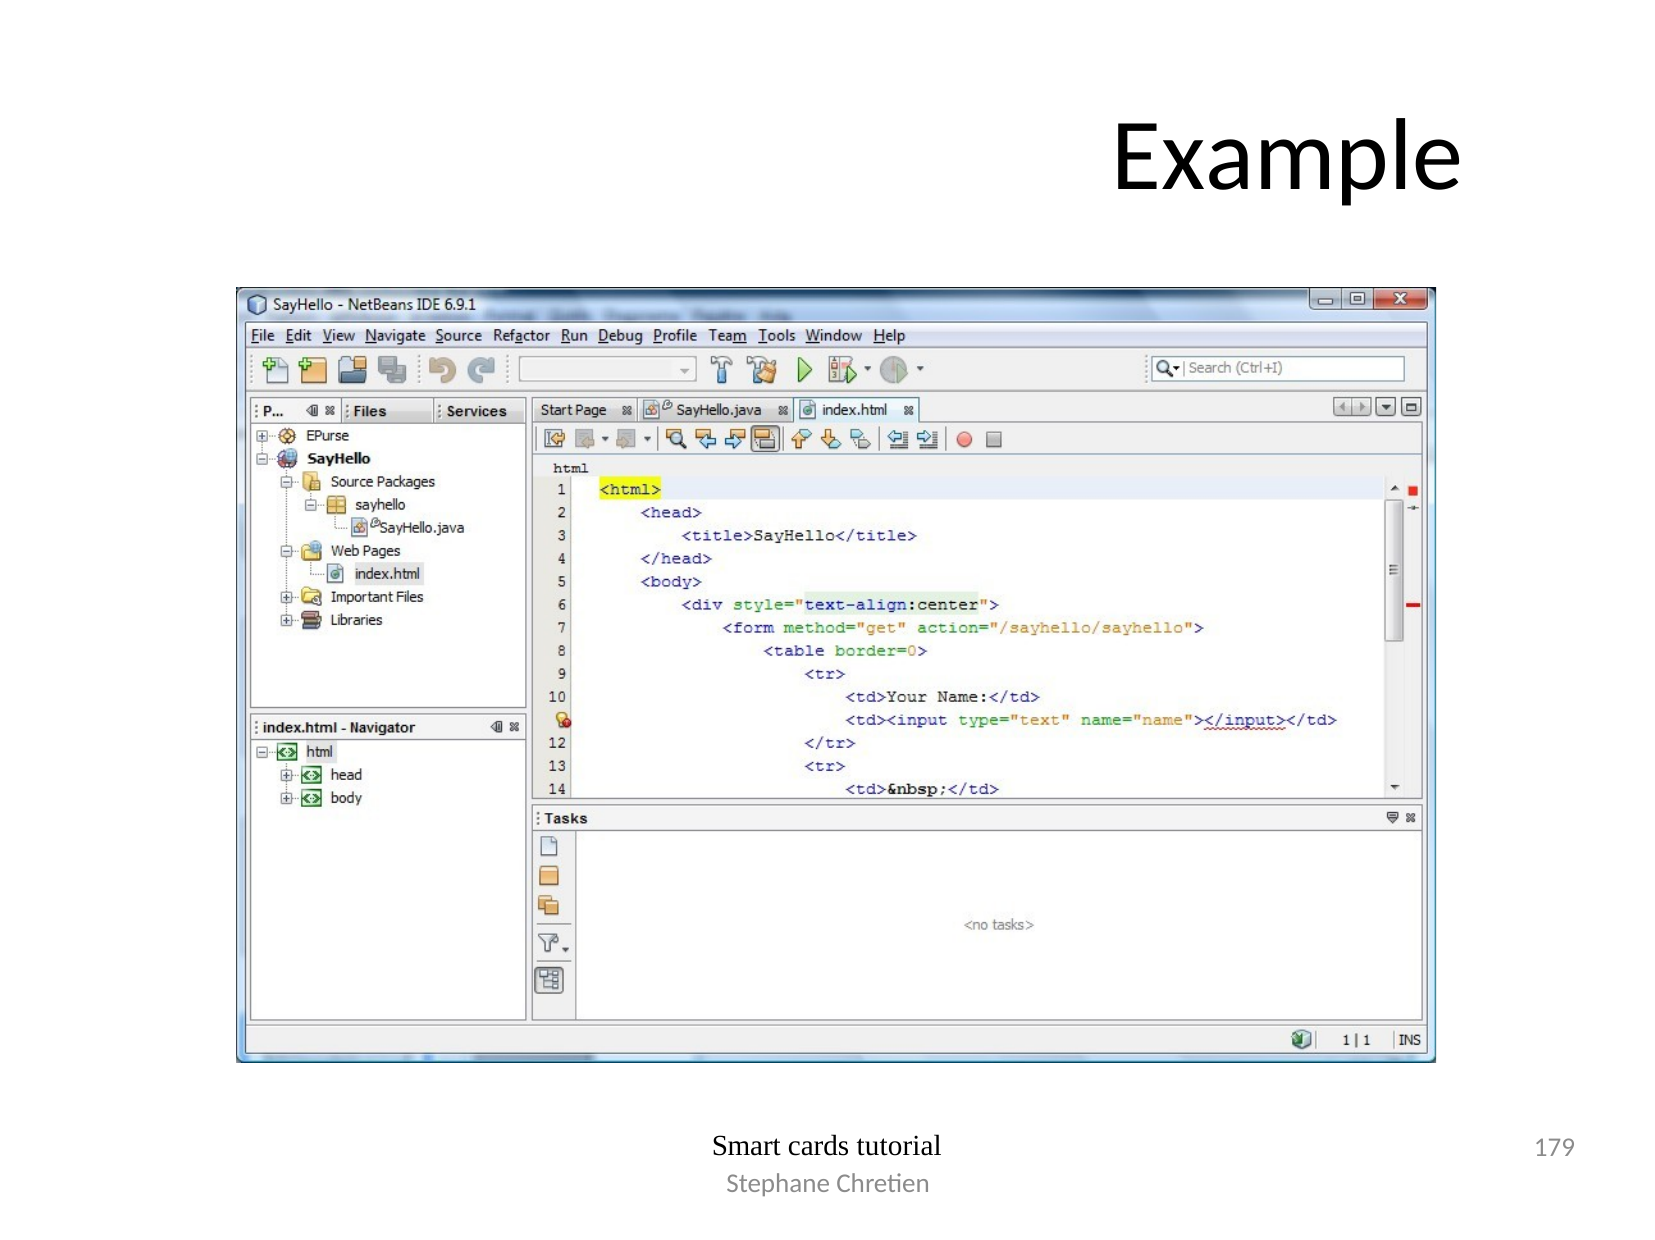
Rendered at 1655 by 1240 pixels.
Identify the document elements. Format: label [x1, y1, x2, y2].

text_box [236, 287, 1437, 1063]
text_box [709, 1130, 945, 1162]
slide_number [1522, 786, 1575, 1240]
footer [565, 1063, 1089, 1240]
title [54, 1, 1600, 253]
